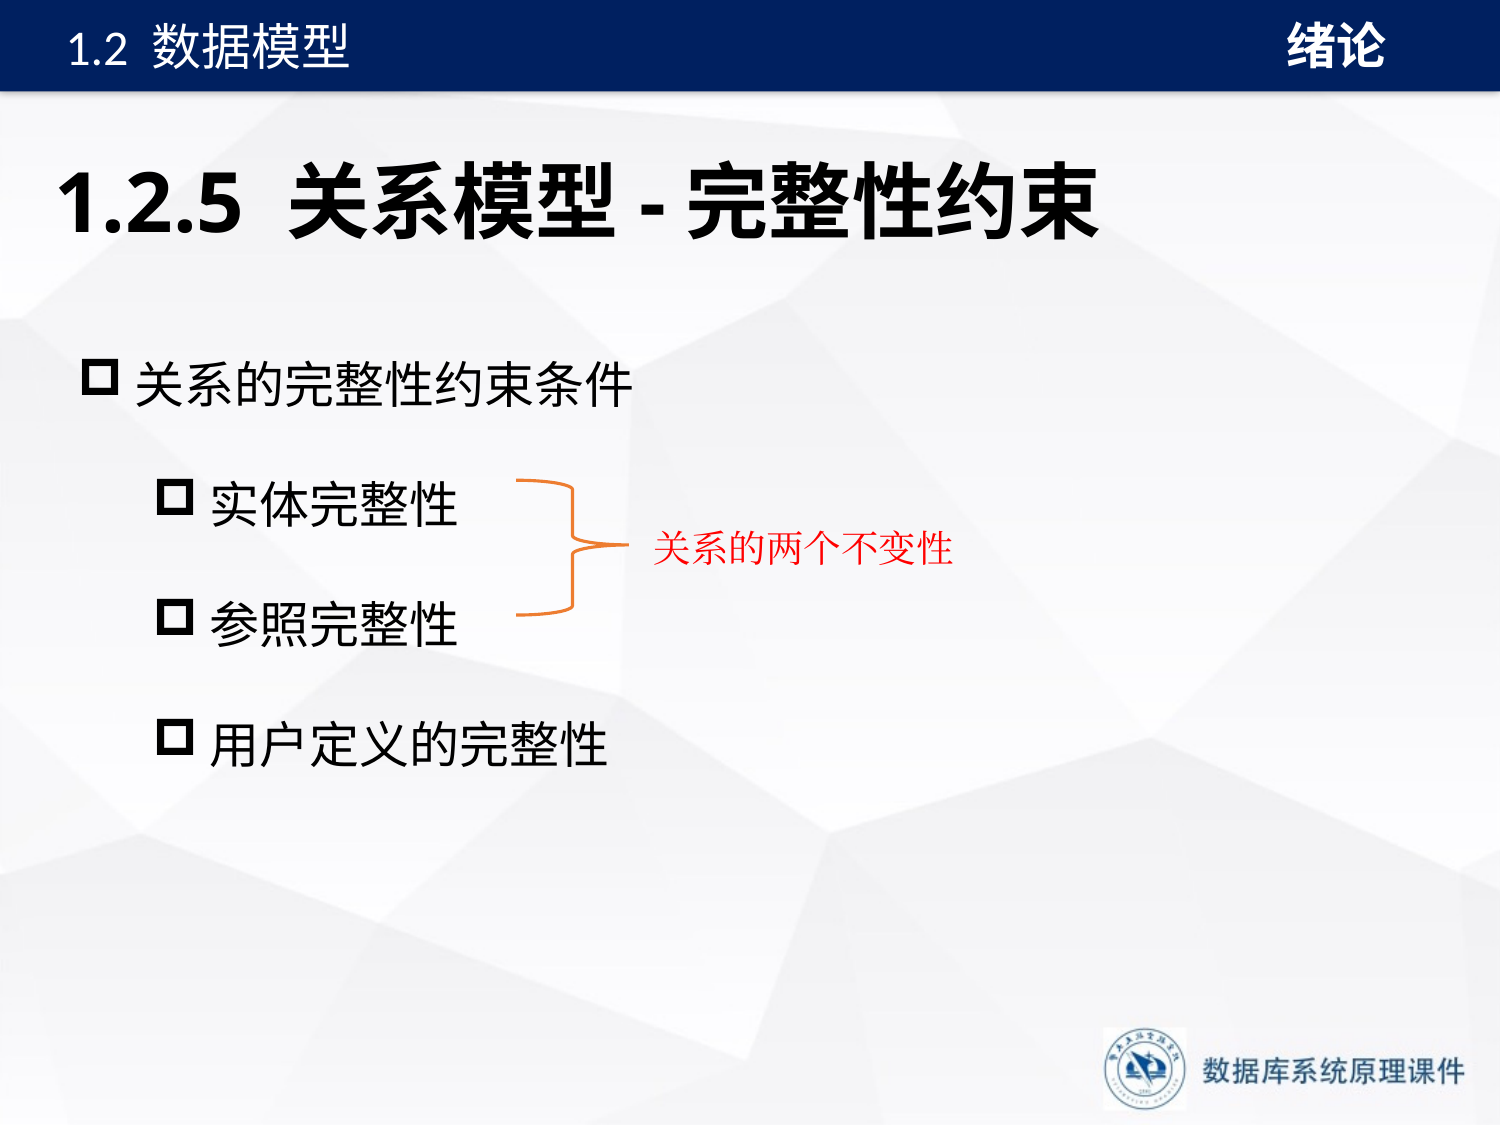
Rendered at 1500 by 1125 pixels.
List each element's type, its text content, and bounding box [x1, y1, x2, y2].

text_box [516, 478, 629, 617]
text_box 1.2 数据模型 [50, 8, 367, 83]
picture [0, 92, 1500, 1125]
text_box [0, 0, 1500, 92]
text_box 绪论 [1272, 7, 1402, 82]
text_box 关系的两个不变性 [639, 517, 987, 578]
title 1.2.5 关系模型-完整性约束 [39, 124, 1459, 287]
text_box 关系的完整性约束条件 实体完整性 参照完整性 用户定义的完整性 [63, 287, 1443, 842]
